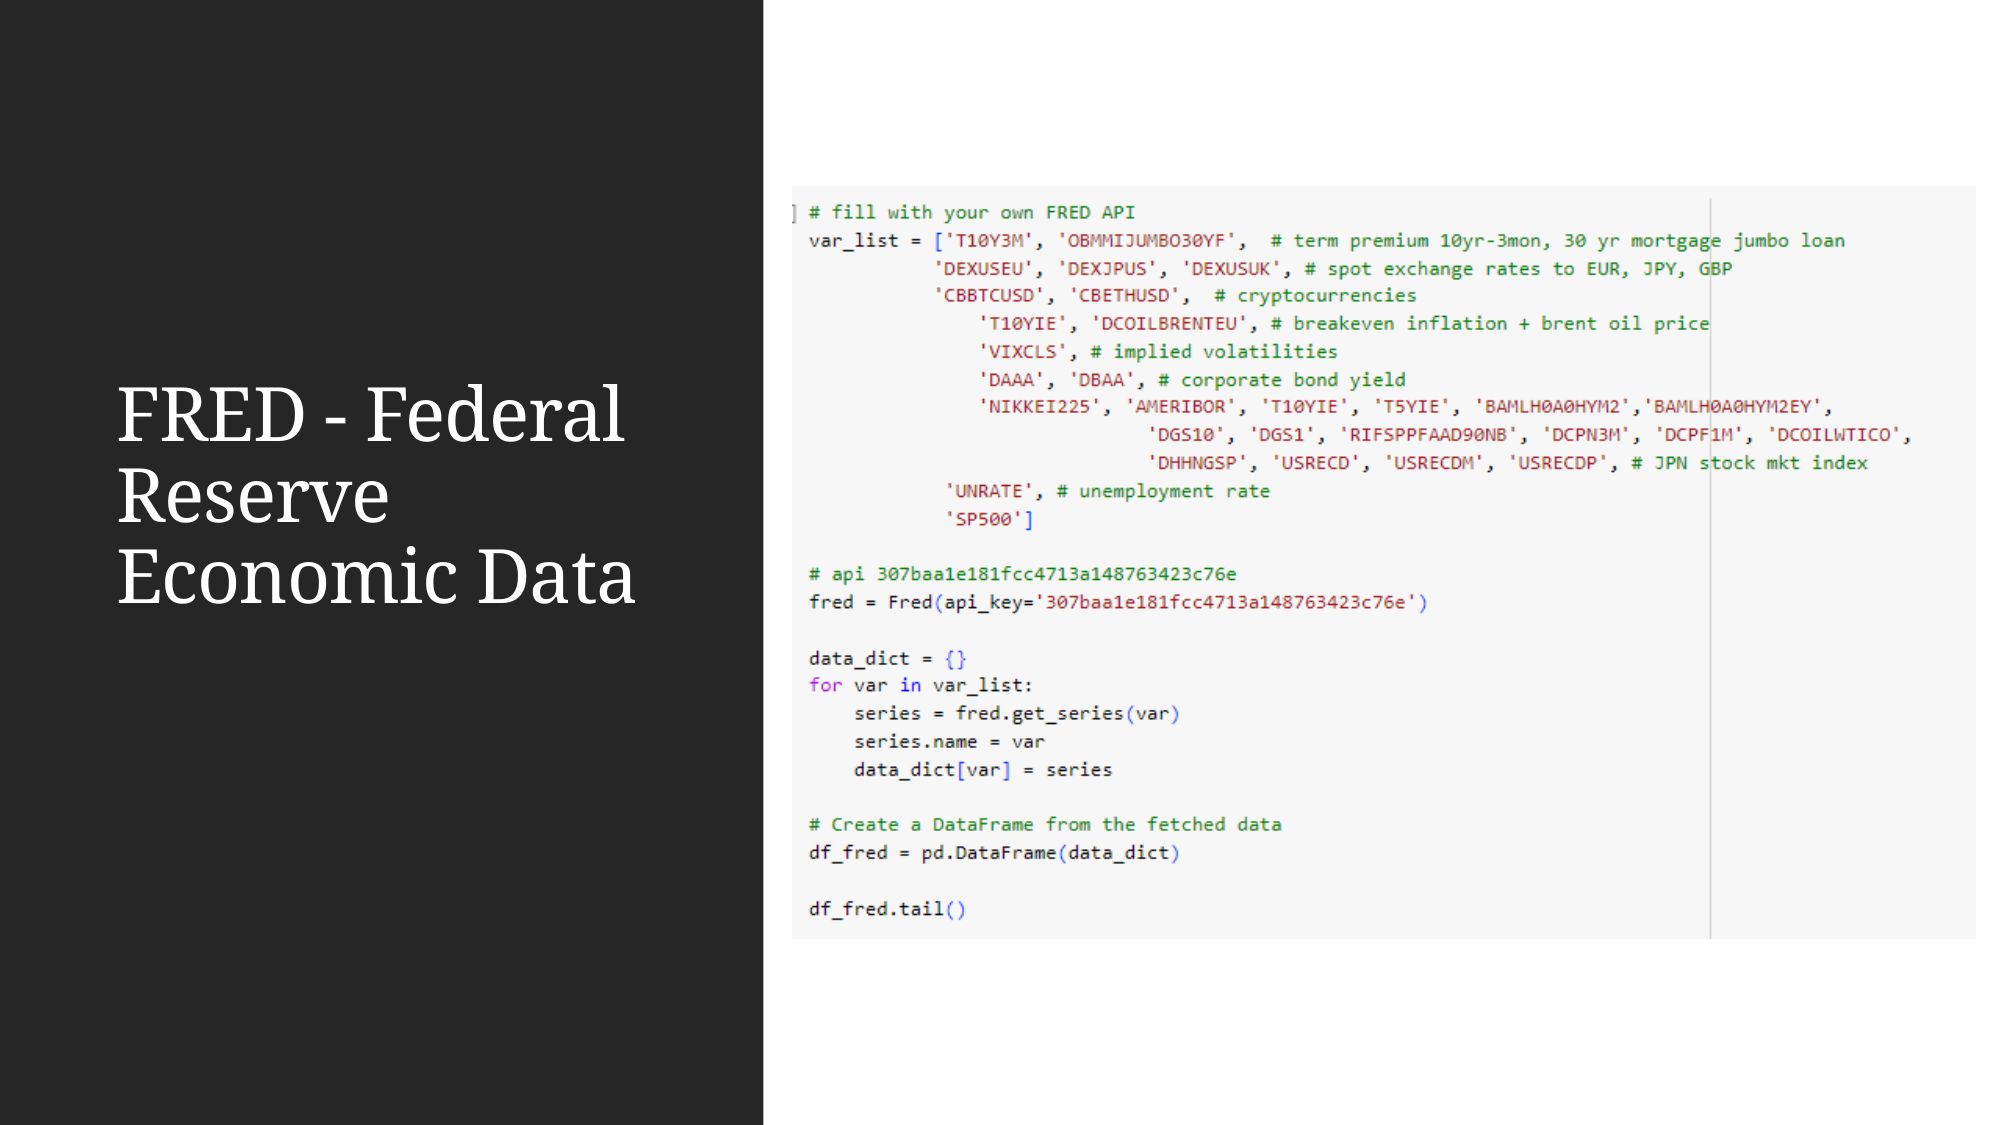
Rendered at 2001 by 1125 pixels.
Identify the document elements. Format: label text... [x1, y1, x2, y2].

picture [791, 186, 1976, 939]
title FRED - Federal Reserve Economic Data [101, 373, 679, 717]
